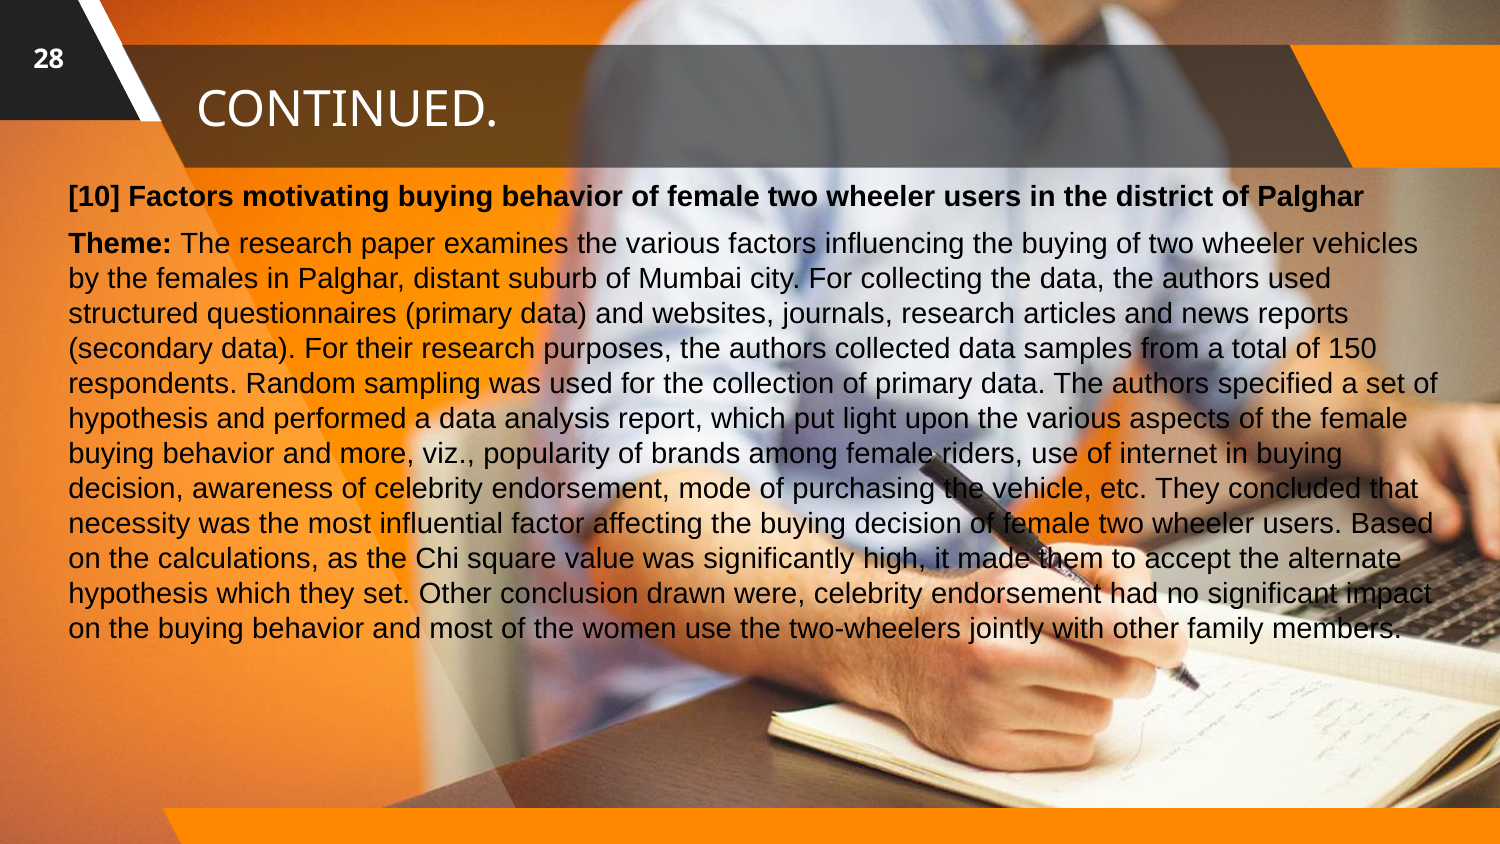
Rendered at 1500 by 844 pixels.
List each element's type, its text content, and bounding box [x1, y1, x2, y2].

table_cell Md Doulotuzzaman Xames, Jannatul Shefa, Ferdous Sarwar, "Bicycle industry as a post‑pandemic green recovery driver in an emerging economy: a SWOT analysis", Springer-Verlag GmbH Germany, part of Springer Nature 2022 (Environmental Science and Pollution Research), July 2022. [0, 121, 516, 844]
picture [476, 168, 1500, 808]
title CONTINUED. [181, 45, 1285, 169]
picture [100, 0, 1500, 44]
text_box [10] Factors motivating buying behavior of female two wheeler users in the district of Palghar Theme: The research paper examines the various factors influencing the buying of two wheeler vehicles by the females in Palghar, distant suburb of Mumbai city. For collecting the data, the authors used structured questionnaires (primary data) and websites, journals, research articles and news reports (secondary data). For their research purposes, the authors collected data samples from a total of 150 respondents. Random sampling was used for the collection of primary data. The authors specified a set of hypothesis and performed a data analysis report, which put light upon the various aspects of the female buying behavior and more, viz., popularity of brands among female riders, use of internet in buying decision, awareness of celebrity endorsement, mode of purchasing the vehicle, etc. They concluded that necessity was the most influential factor affecting the buying decision of female two wheeler users. Based on the calculations, as the Chi square value was significantly high, it made them to accept the alternate hypothesis which they set. Other conclusion drawn were, celebrity endorsement had no significant impact on the buying behavior and most of the women use the two-wheelers jointly with other family members. [53, 161, 1471, 729]
slide_number 28 [0, 0, 98, 121]
